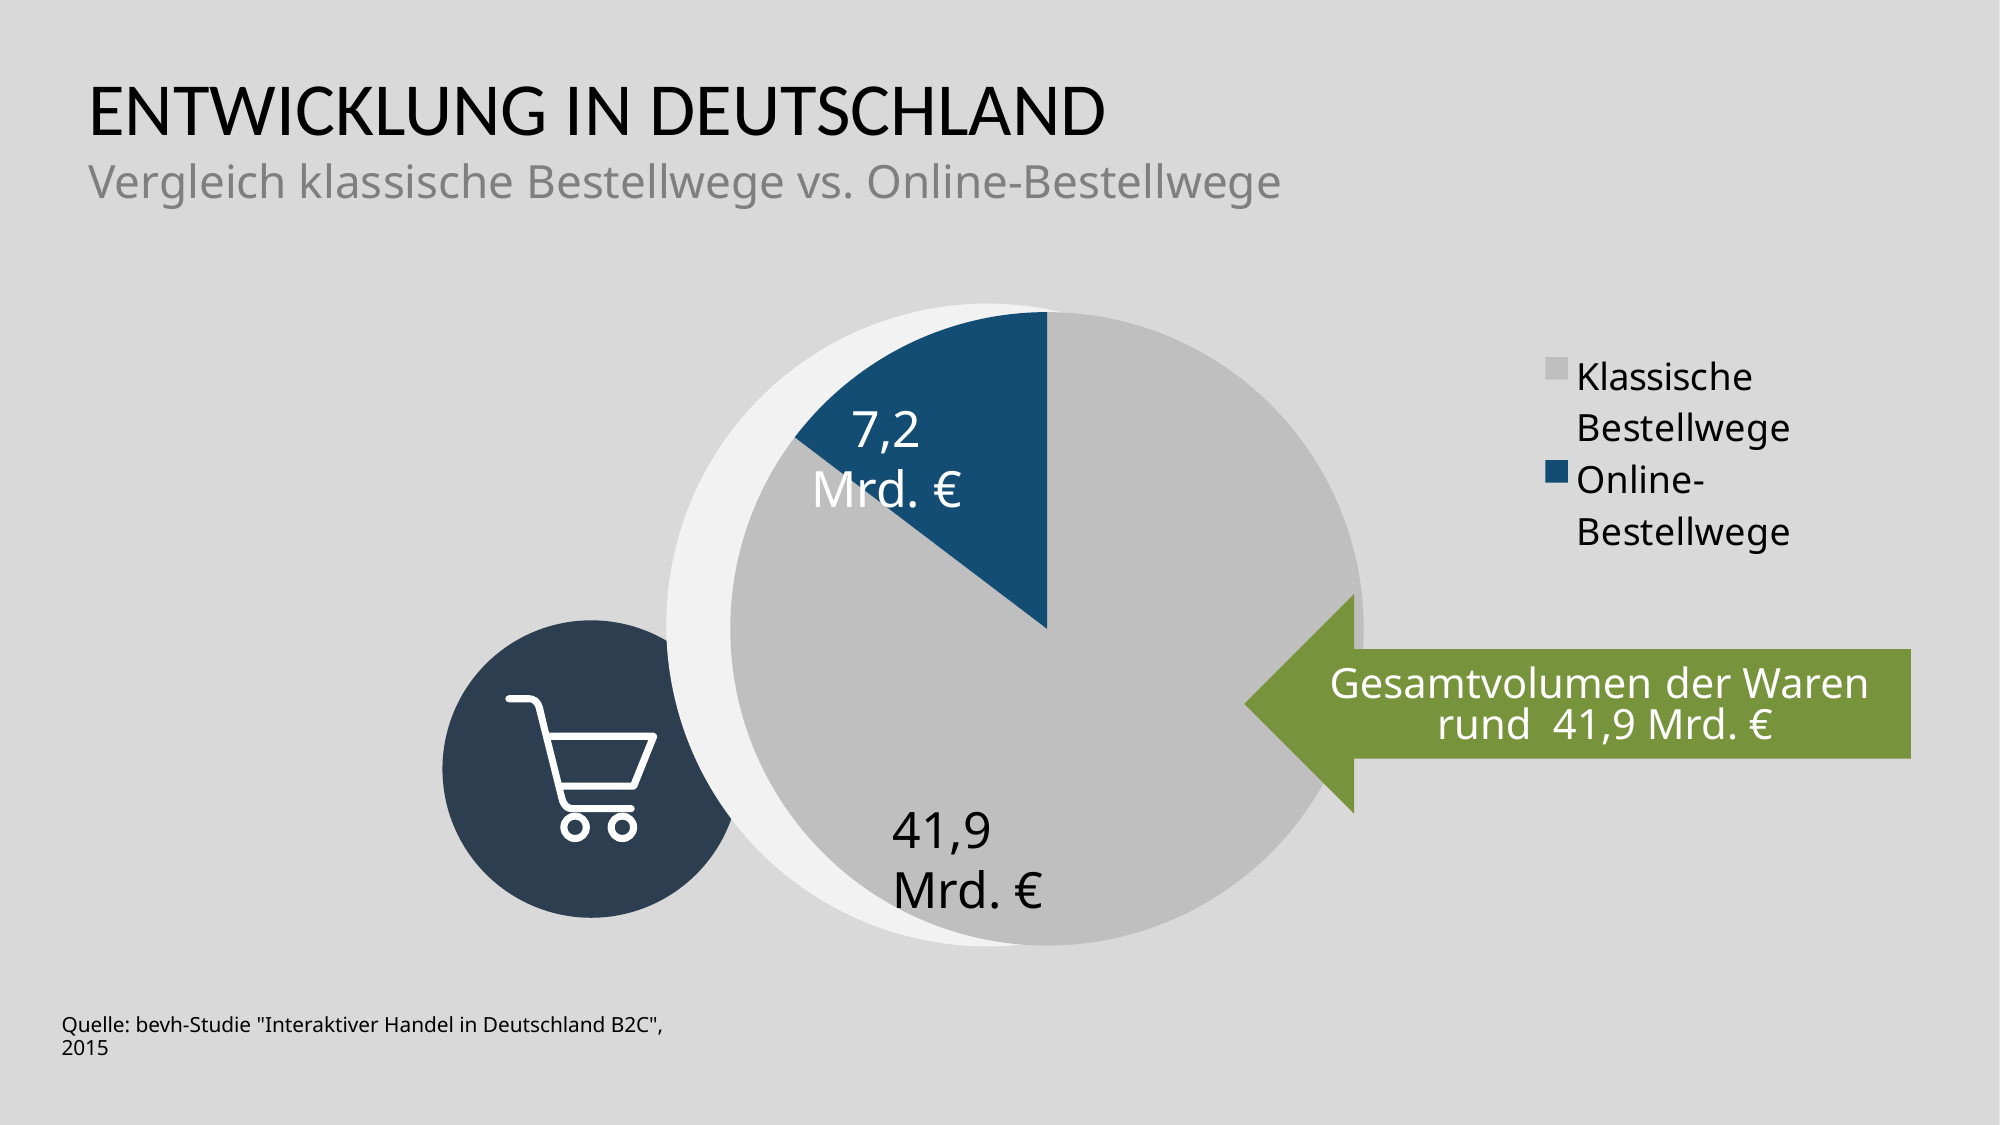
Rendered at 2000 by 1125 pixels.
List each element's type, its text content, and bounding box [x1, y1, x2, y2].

title ENTWICKLUNG IN DEUTSCHLAND [88, 70, 1911, 159]
list Vergleich klassische Bestellwege vs. Online-Bestellwege [88, 159, 1911, 248]
text_box Quelle: bevh-Studie "Interaktiver Handel in Deutschland B2C", 2015 [59, 1012, 701, 1051]
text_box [442, 298, 1912, 960]
